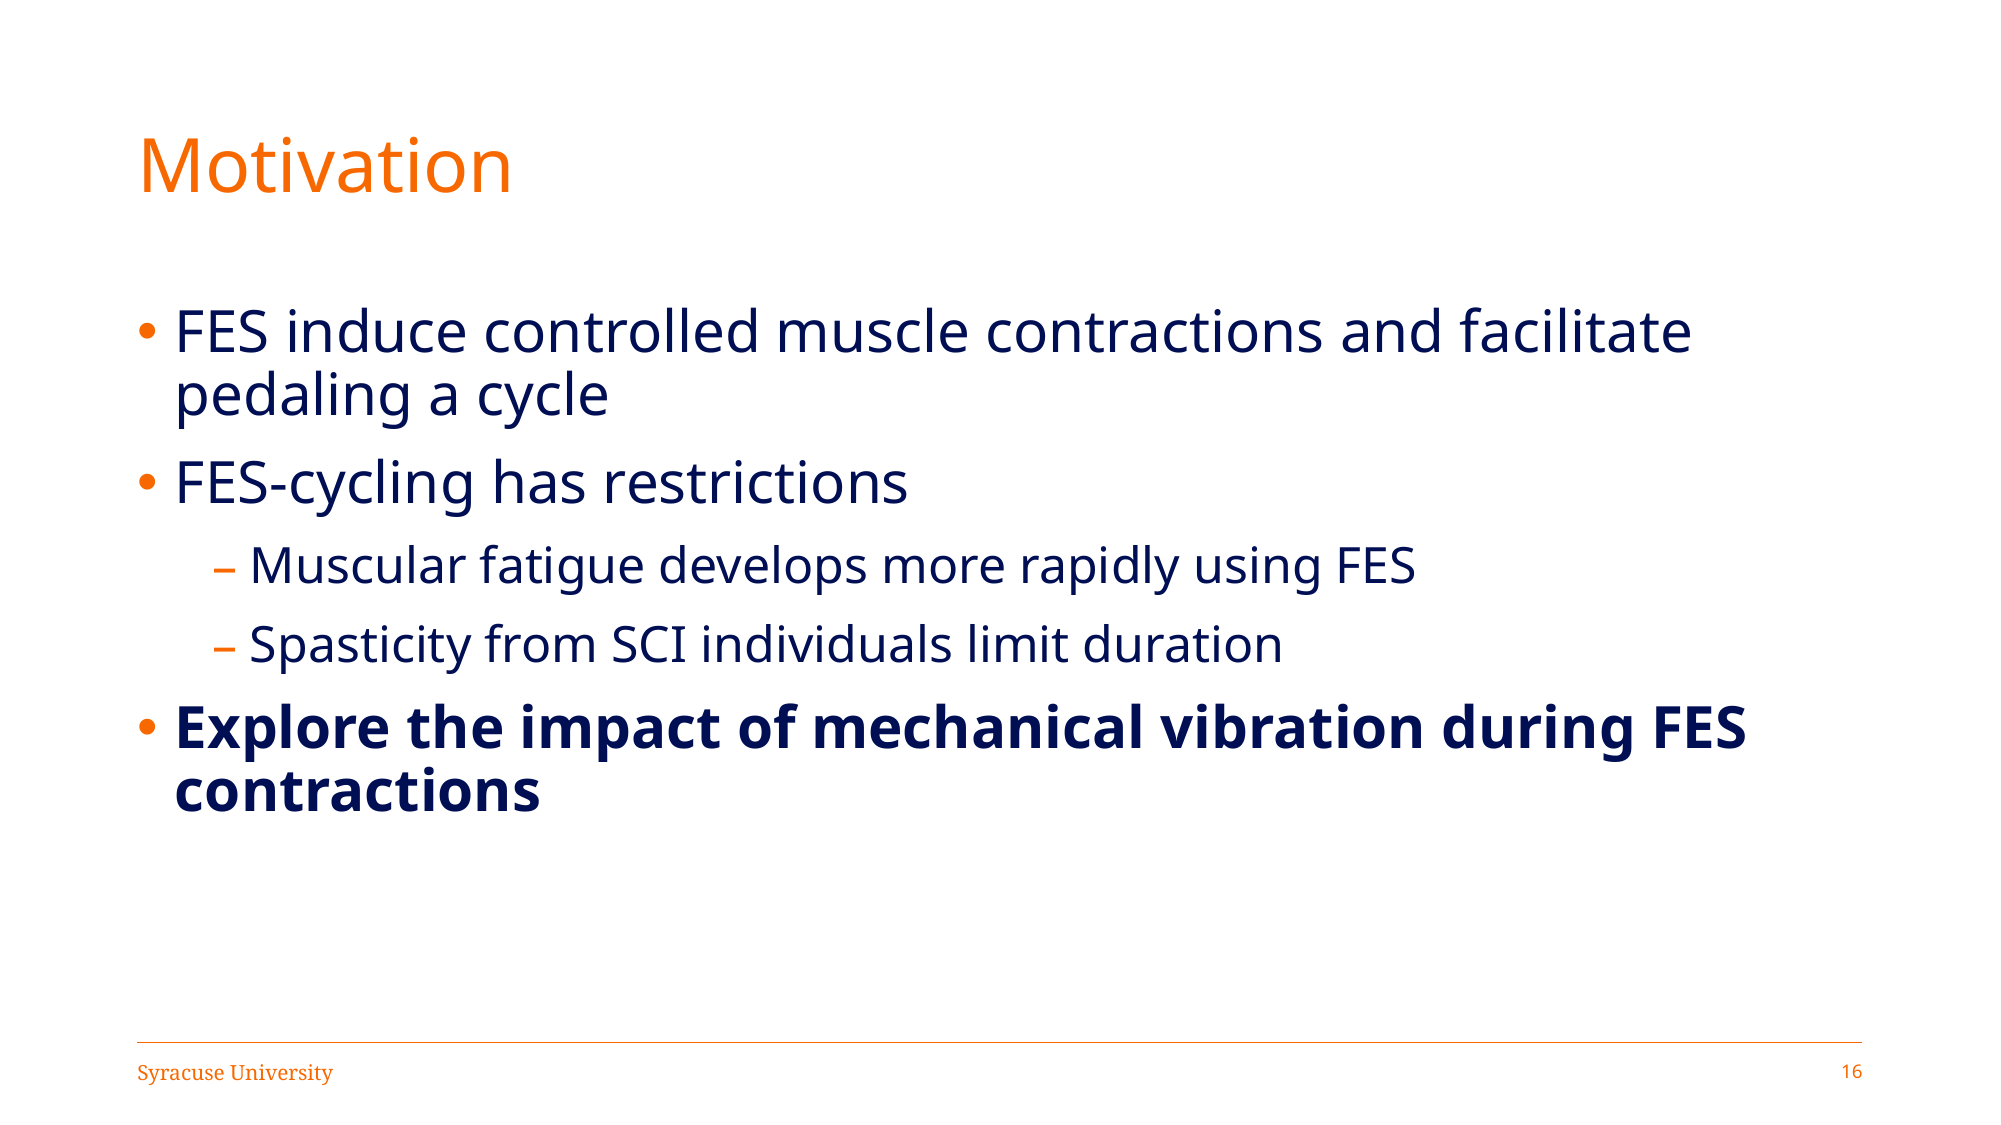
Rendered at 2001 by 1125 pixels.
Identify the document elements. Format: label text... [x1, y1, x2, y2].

title Motivation [137, 59, 1863, 200]
list FES induce controlled muscle contractions and facilitate pedaling a cycle FES-cycling has restrictions Muscular fatigue develops more rapidly using FES Spasticity from SCI individuals limit duration Explore the impact of mechanical vibration during FES contractions [137, 200, 1863, 1014]
